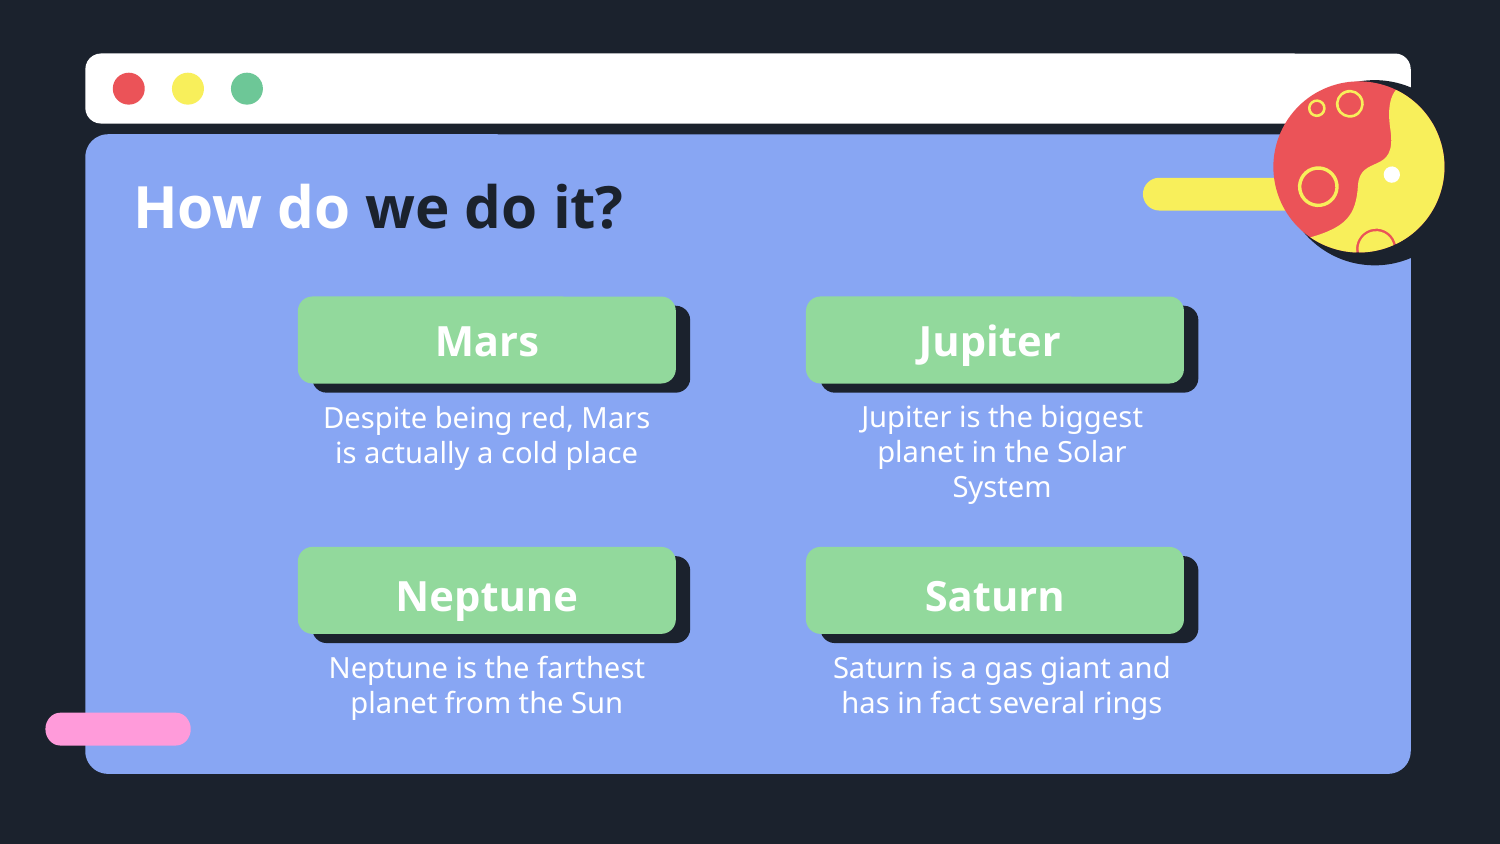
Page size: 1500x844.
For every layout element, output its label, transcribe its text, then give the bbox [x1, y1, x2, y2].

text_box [1192, 547, 1203, 652]
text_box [799, 544, 1198, 652]
subtitle Despite being red, Mars is actually a cold place [297, 401, 676, 477]
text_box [297, 296, 691, 393]
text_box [799, 293, 1203, 404]
subtitle Neptune is the farthest planet from the Sun [297, 651, 676, 728]
title How do we do it? [118, 158, 750, 252]
subtitle Saturn is a gas giant and has in fact several rings [813, 652, 1192, 728]
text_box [805, 546, 1199, 644]
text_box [291, 293, 696, 404]
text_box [297, 546, 691, 644]
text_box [805, 296, 1199, 393]
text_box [291, 544, 696, 652]
subtitle Jupiter is the biggest planet in the Solar System [813, 402, 1192, 476]
